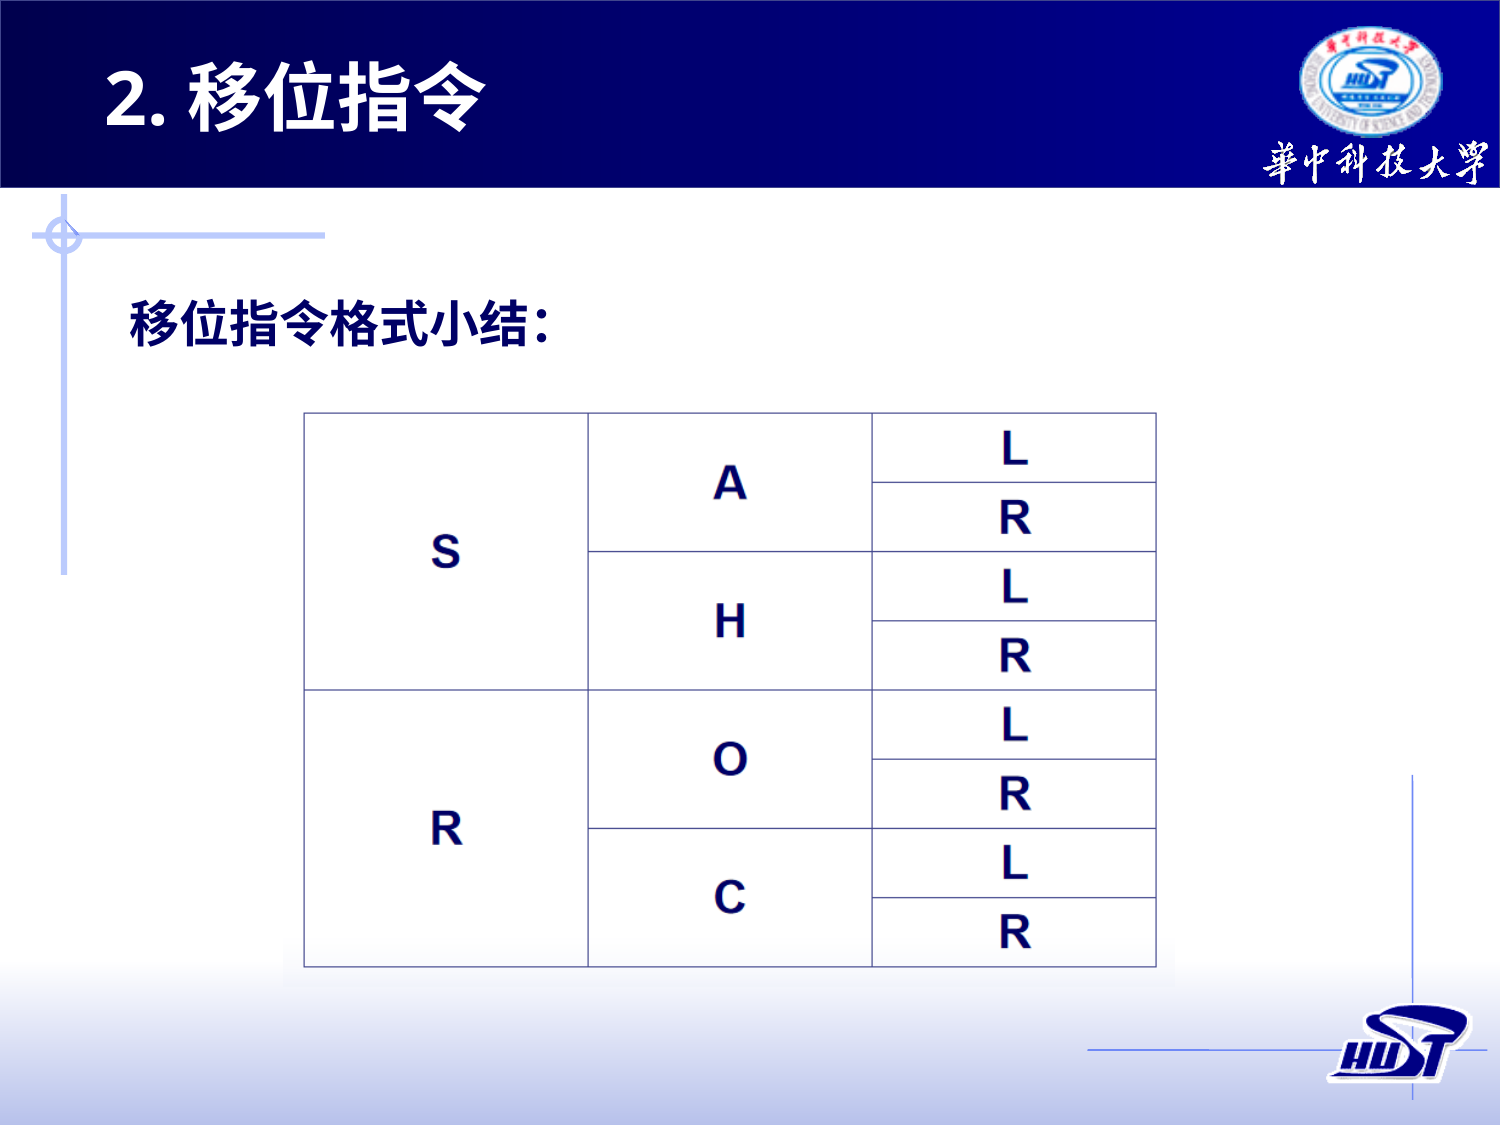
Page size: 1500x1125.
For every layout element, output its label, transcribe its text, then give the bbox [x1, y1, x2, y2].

picture [1299, 26, 1443, 138]
text_box 2.移位指令 [89, 42, 1308, 148]
picture [1262, 140, 1488, 185]
picture [282, 392, 1175, 987]
text_box 移位指令格式小结： [53, 255, 1372, 1038]
